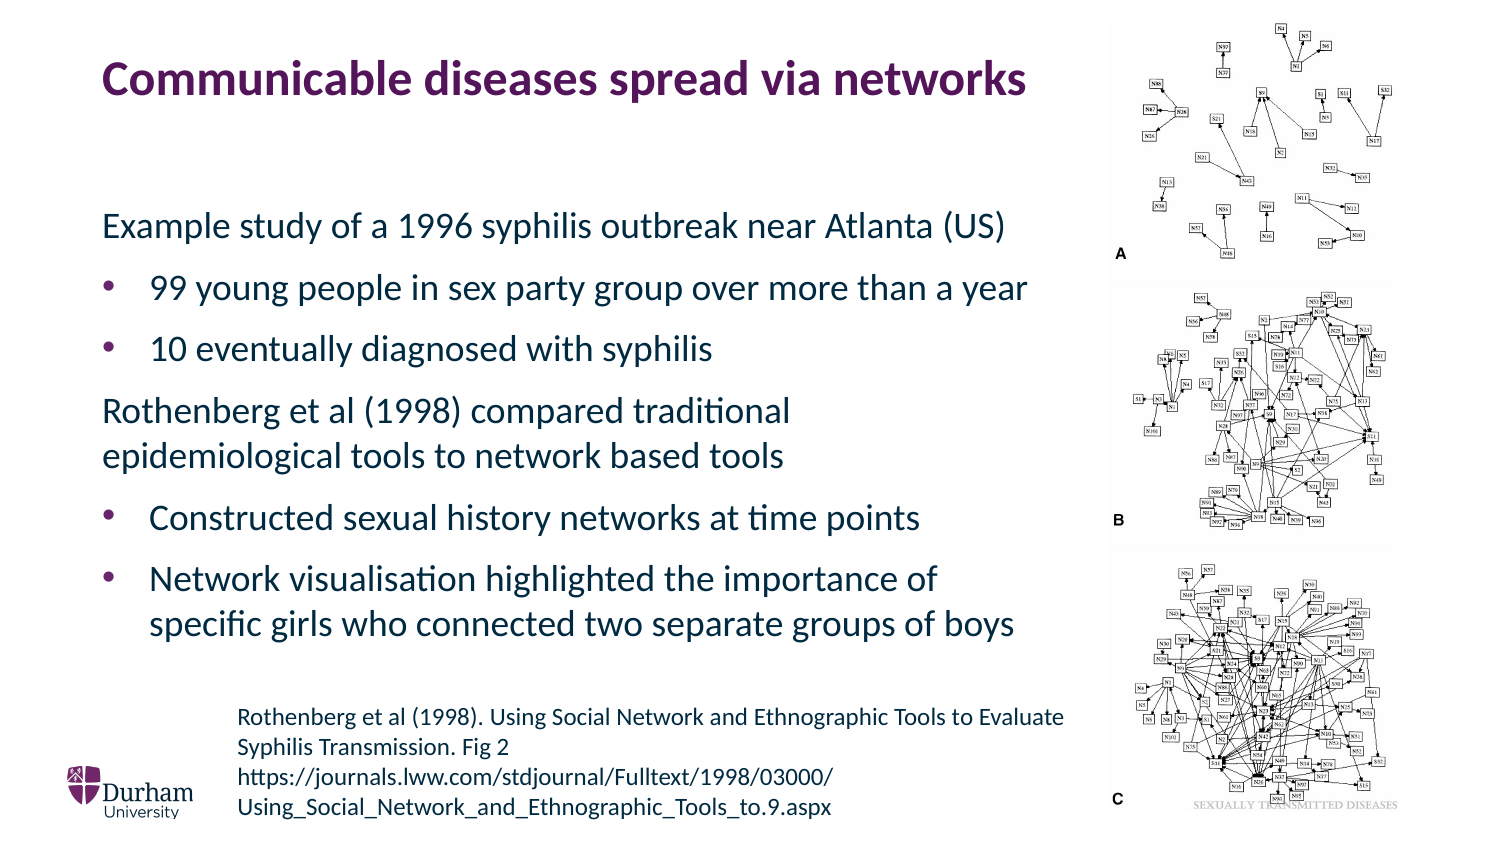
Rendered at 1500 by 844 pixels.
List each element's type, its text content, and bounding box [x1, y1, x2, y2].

text_box Rothenberg et al (1998). Using Social Network and Ethnographic Tools to Evaluate Syphilis Transmission. Fig 2 https://journals.lww.com/stdjournal/Fulltext/1998/03000/Using_Social_Network_and_Ethnographic_Tools_to.9.aspx [222, 693, 1099, 828]
list Example study of a 1996 syphilis outbreak near Atlanta (US) 99 young people in sex party group over more than a year 10 eventually diagnosed with syphilis Rothenberg et al (1998) compared traditional epidemiological tools to network based tools Constructed sexual history networks at time points Network visualisation highlighted the importance of specific girls who connected two separate groups of boys [101, 200, 1038, 679]
picture [1108, 21, 1399, 813]
title Communicable diseases spread via networks [101, 45, 1103, 187]
